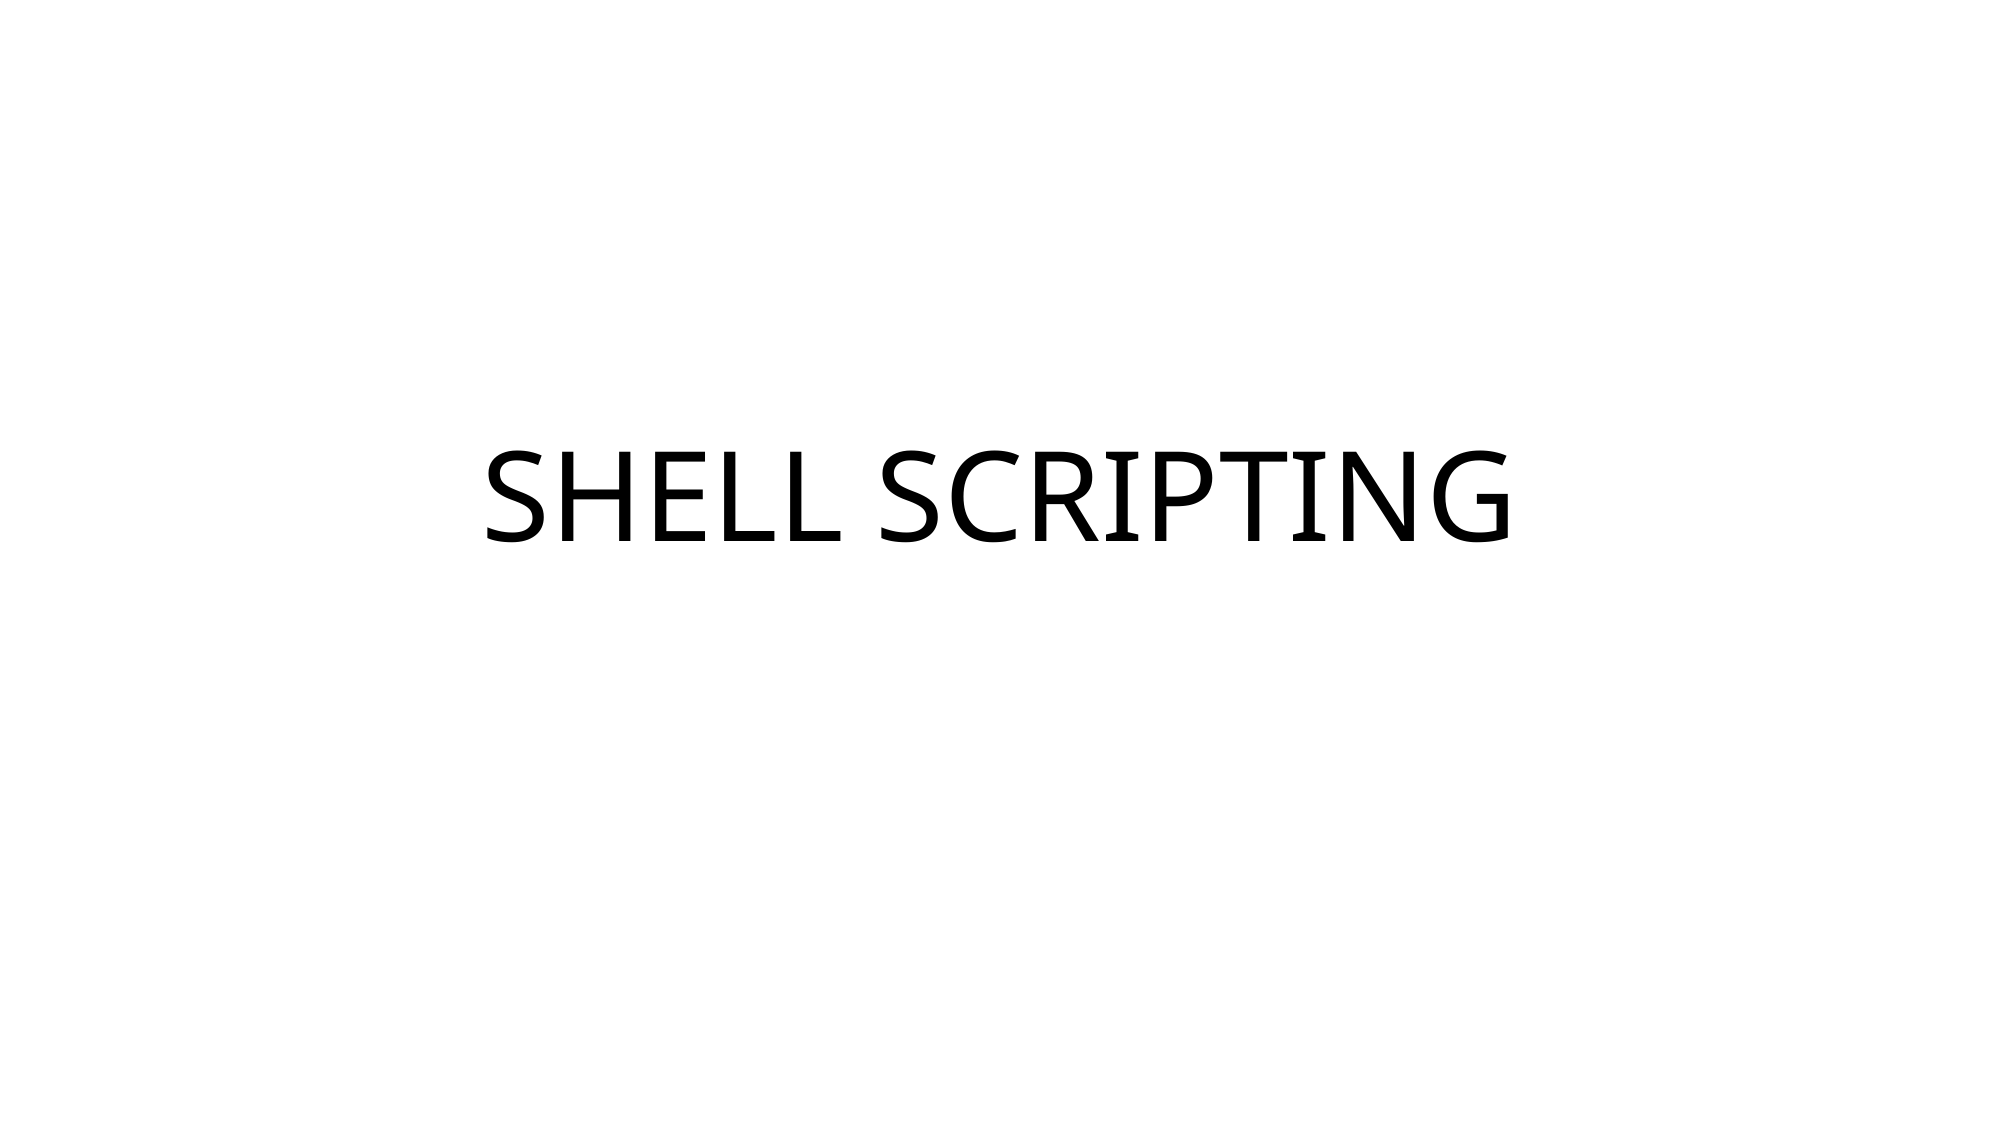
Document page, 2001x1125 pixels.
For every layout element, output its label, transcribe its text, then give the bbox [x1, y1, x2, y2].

title SHELL SCRIPTING [249, 184, 1750, 576]
